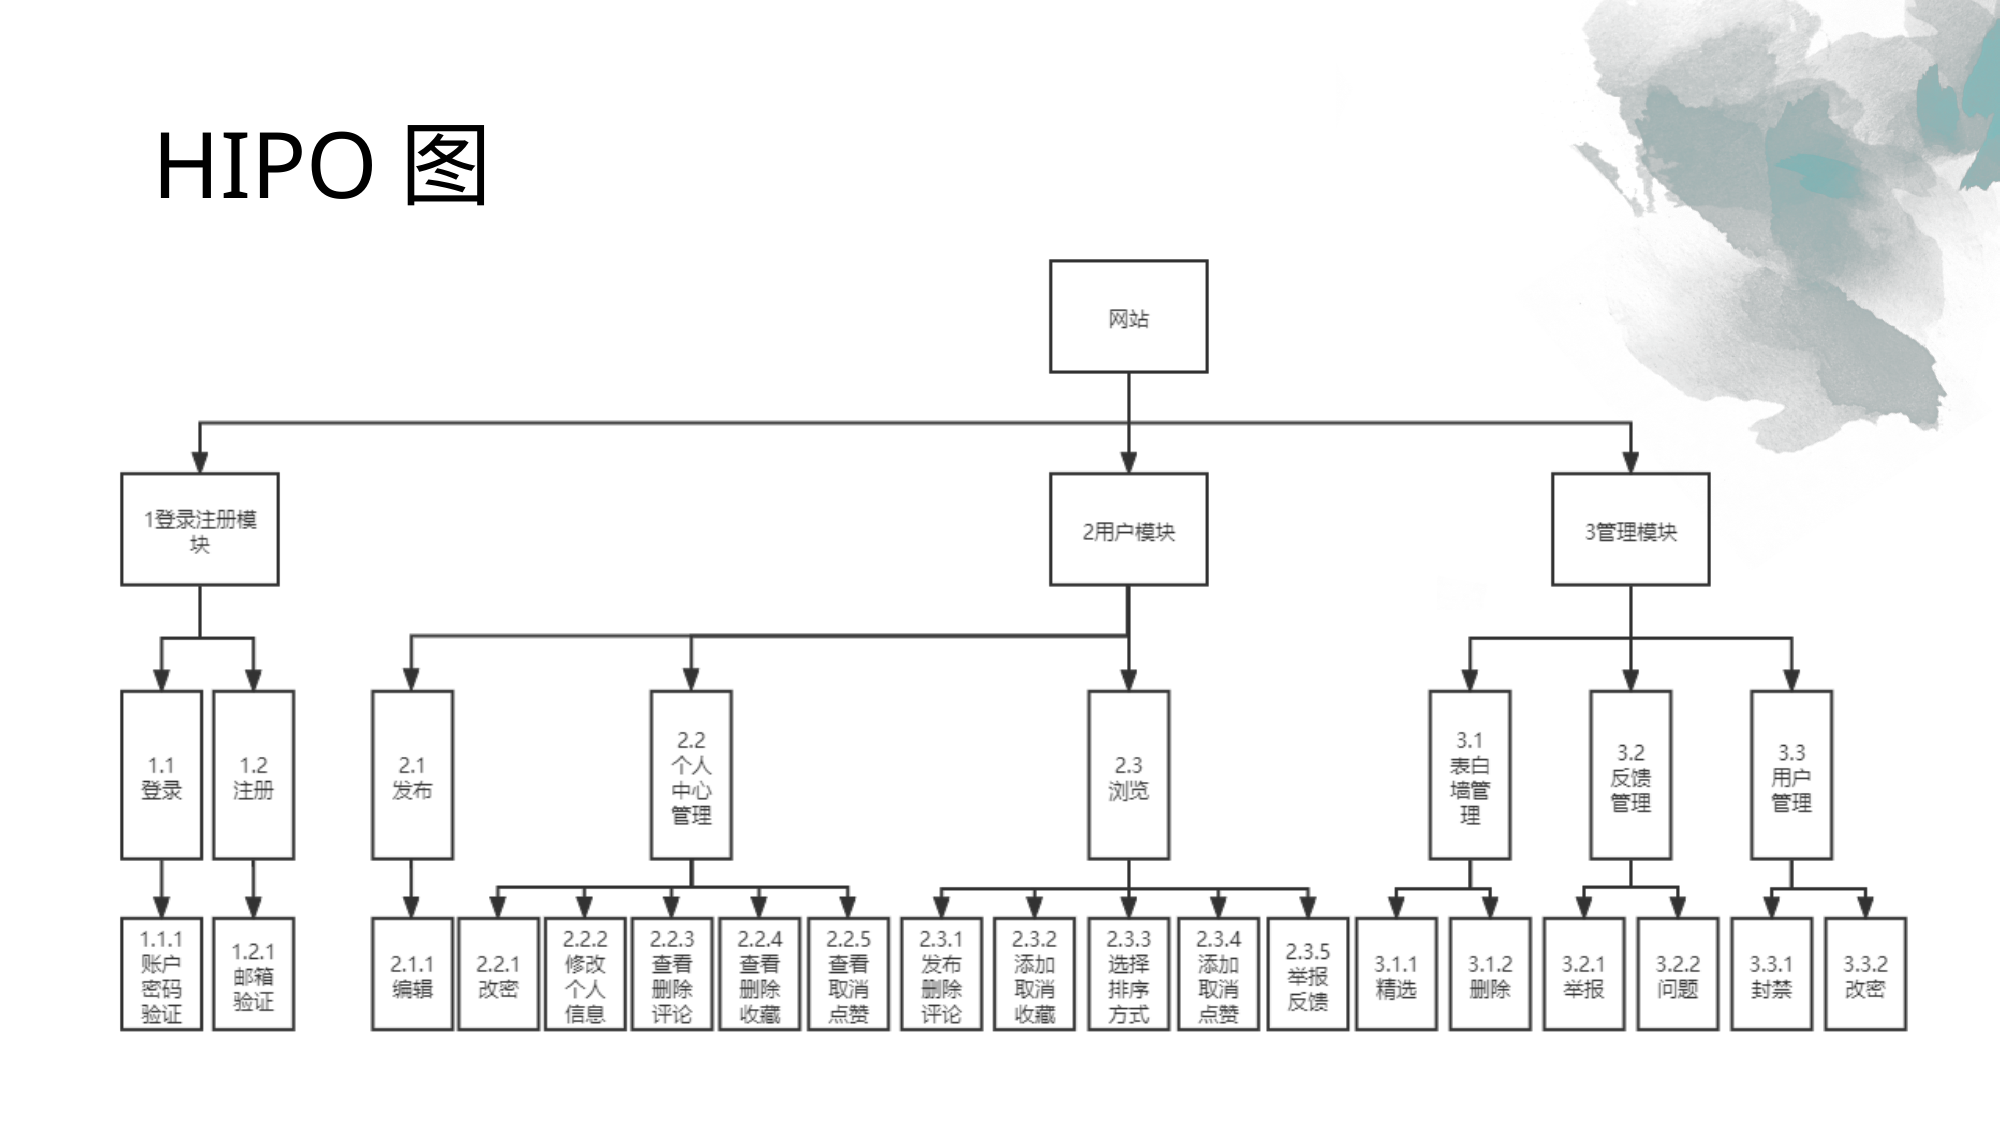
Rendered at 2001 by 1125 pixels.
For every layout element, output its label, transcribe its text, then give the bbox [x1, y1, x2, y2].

picture [83, 0, 2000, 1066]
title HIPO图 [137, 59, 1336, 222]
